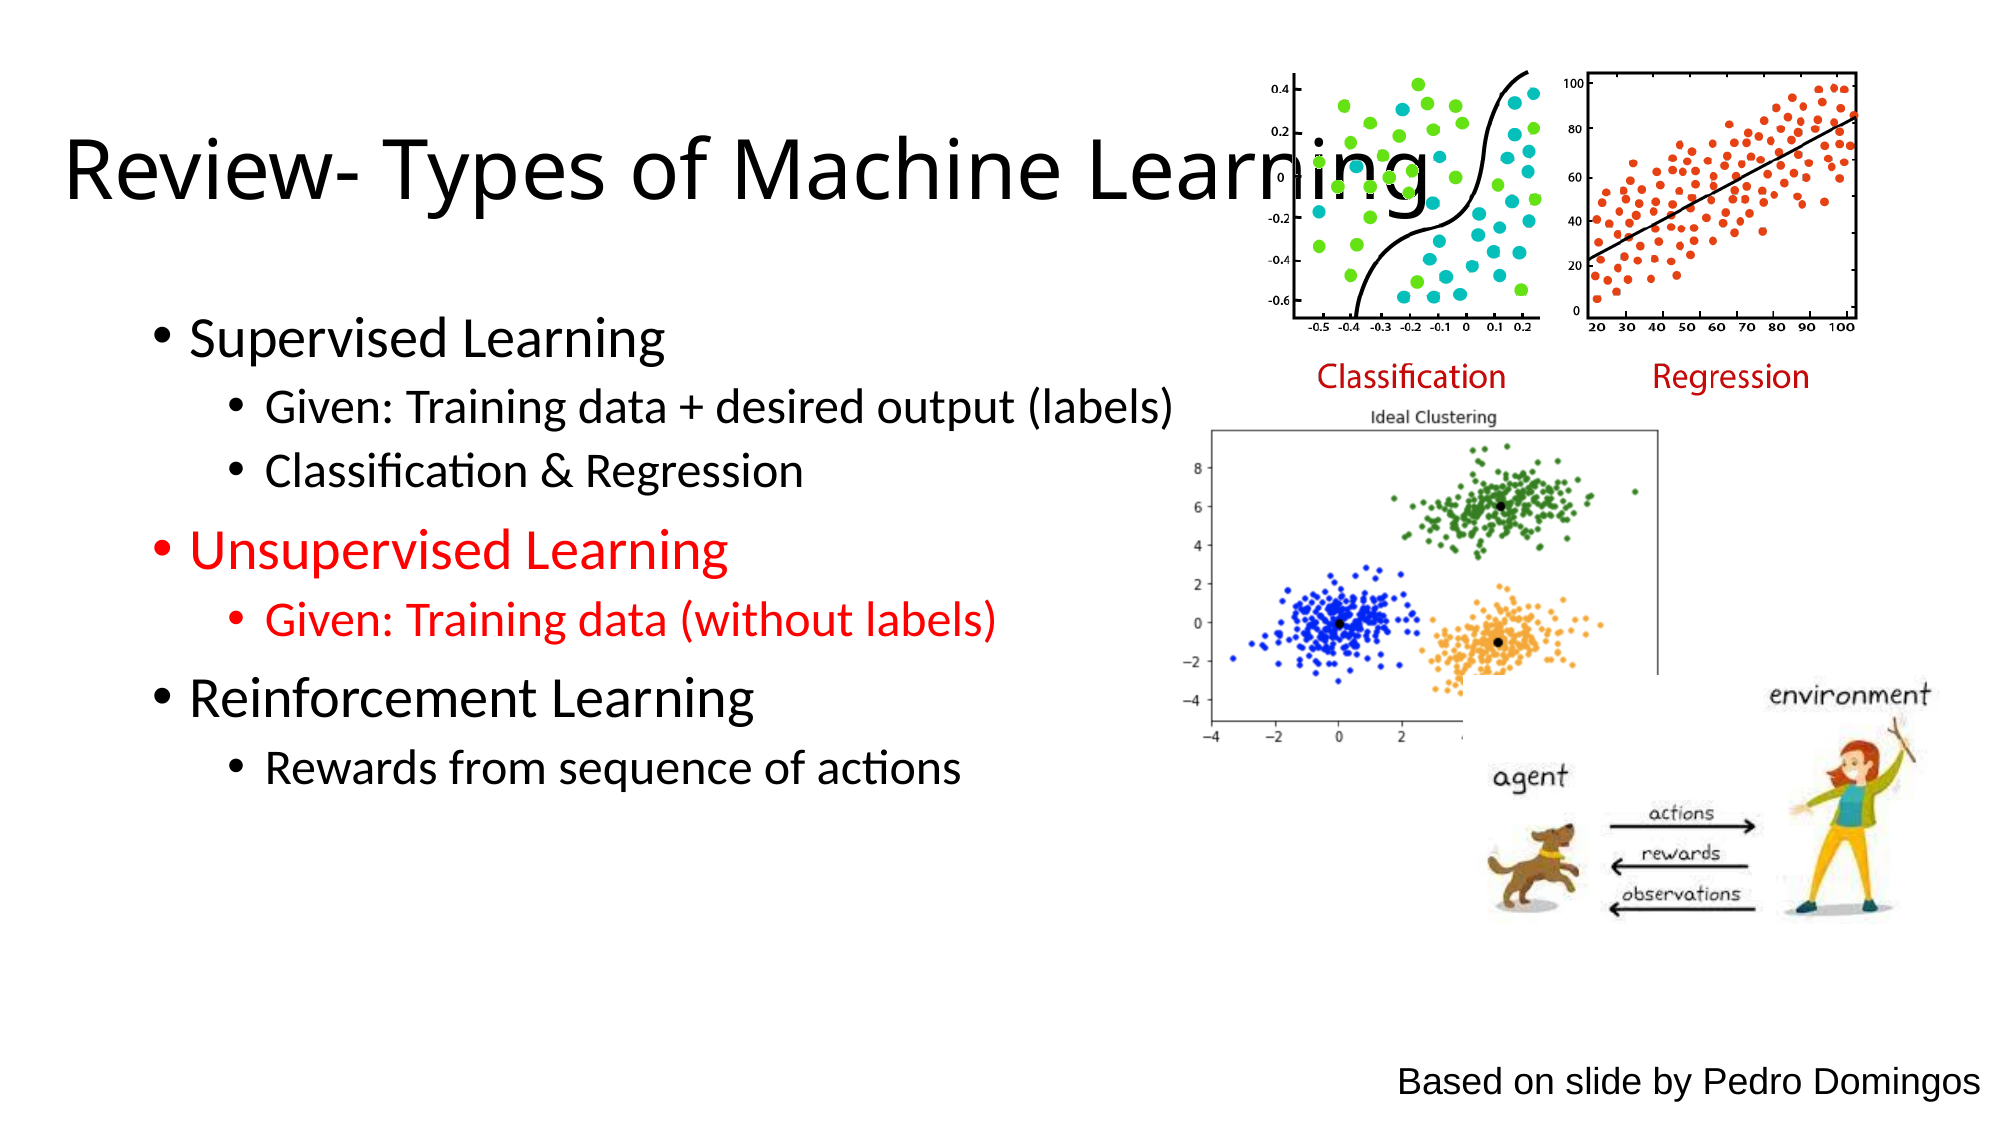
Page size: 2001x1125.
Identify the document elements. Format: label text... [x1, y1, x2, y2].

title Review- Types of Machine Learning [47, 63, 1258, 282]
picture [1258, 59, 1863, 397]
list Supervised Learning Given: Training data + desired output (labels) Classification & Regression Unsupervised Learning Given: Training data (without labels) Reinforcement Learning Rewards from sequence of actions [137, 299, 1863, 1014]
text_box Based on slide by Pedro Domingos [1382, 1049, 1997, 1110]
picture [1175, 403, 1960, 924]
